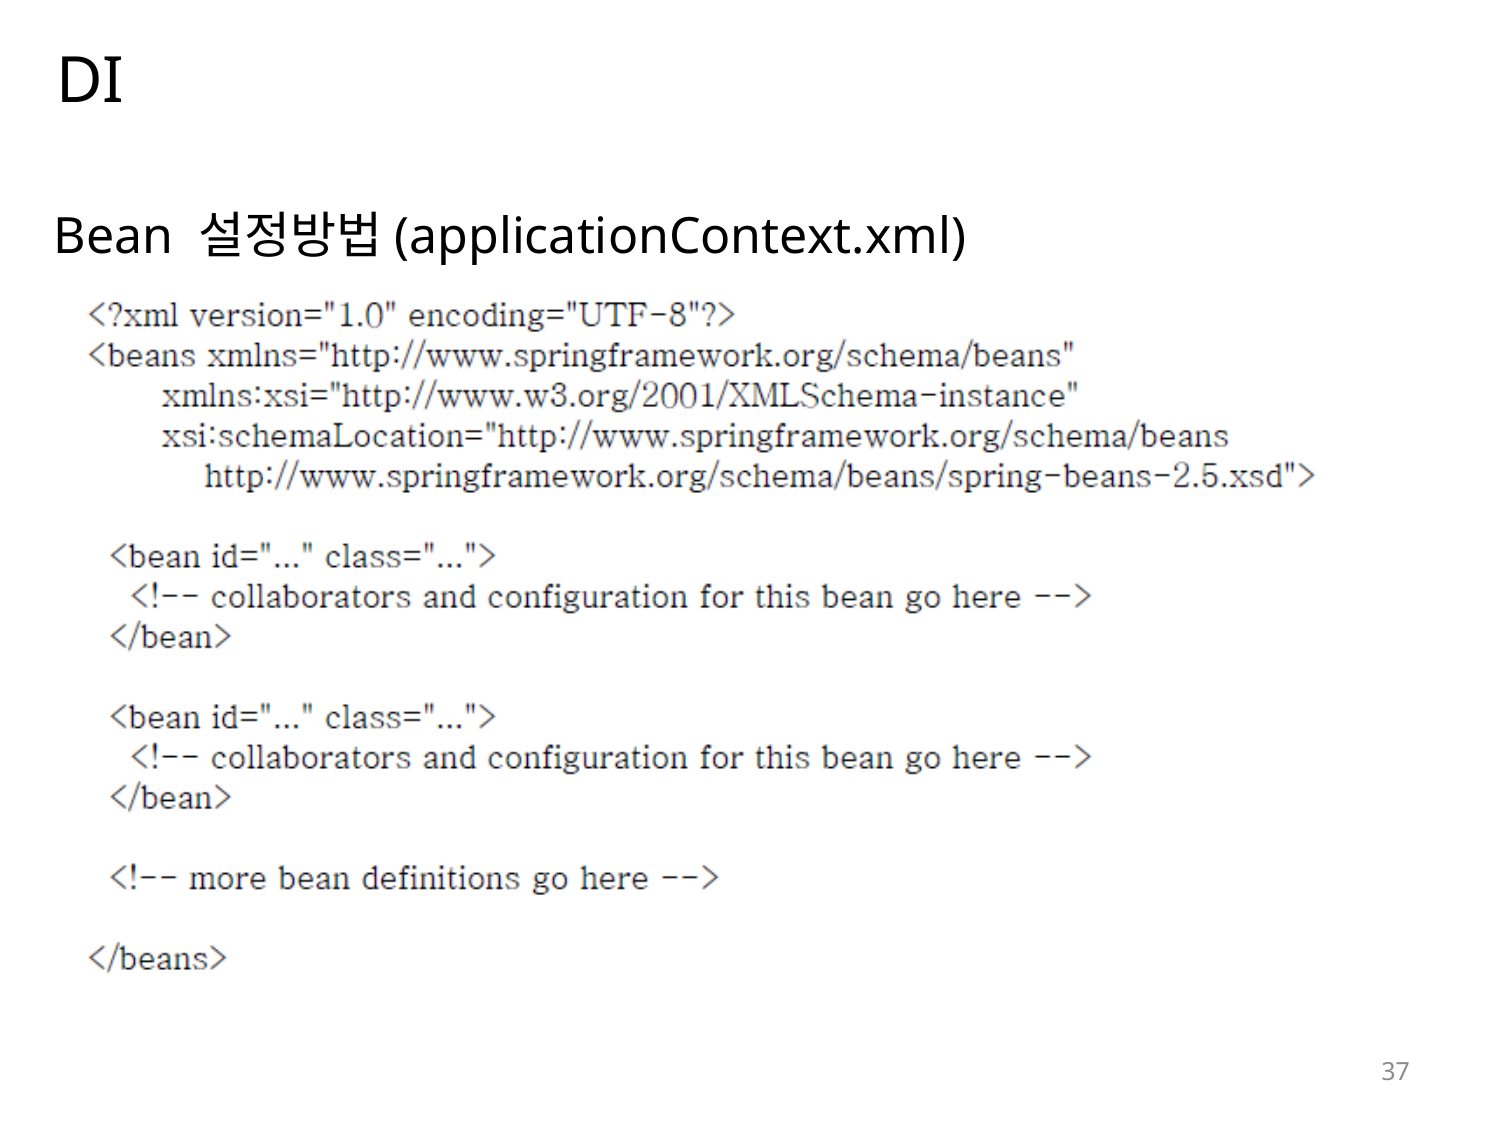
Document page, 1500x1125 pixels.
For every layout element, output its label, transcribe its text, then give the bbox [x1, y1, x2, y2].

text_box Bean 설정방법(applicationContext.xml) [38, 196, 982, 272]
picture [64, 290, 1341, 1012]
title DI [41, 31, 1459, 124]
slide_number 37 [1074, 1042, 1425, 1103]
